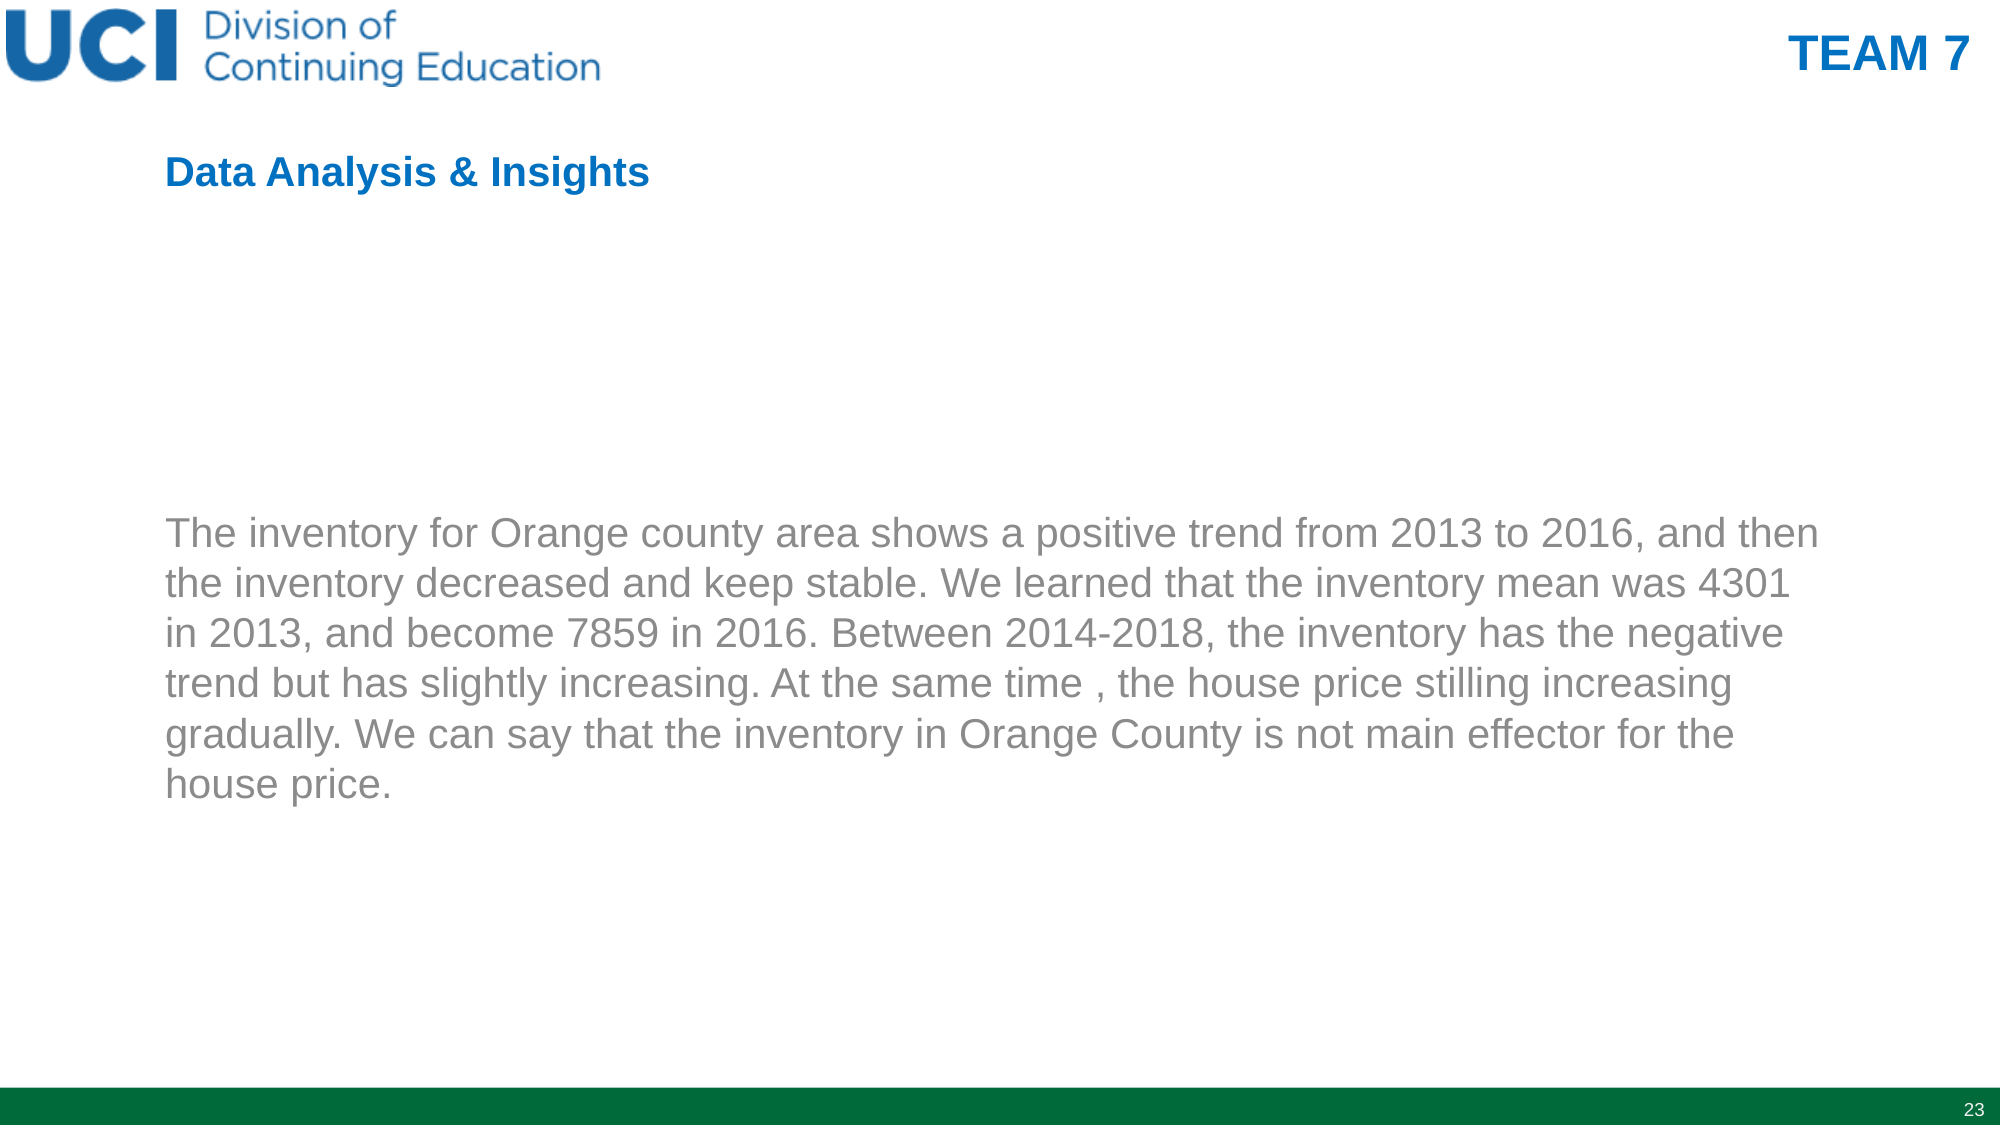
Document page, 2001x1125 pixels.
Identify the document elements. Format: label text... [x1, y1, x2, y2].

text_box Data Analysis & Insights [150, 137, 731, 203]
slide_number 23 [1533, 1092, 2000, 1125]
picture [6, 8, 601, 87]
list The inventory for Orange county area shows a positive trend from 2013 to 2016, and then the inventory decreased and keep stable. We learned that the inventory mean was 4301 in 2013, and become 7859 in 2016. Between 2014-2018, the inventory has the negative trend but has slightly increasing. At the same time , the house price stilling increasing gradually. We can say that the inventory in Orange County is not main effector for the house price. [150, 279, 1850, 814]
